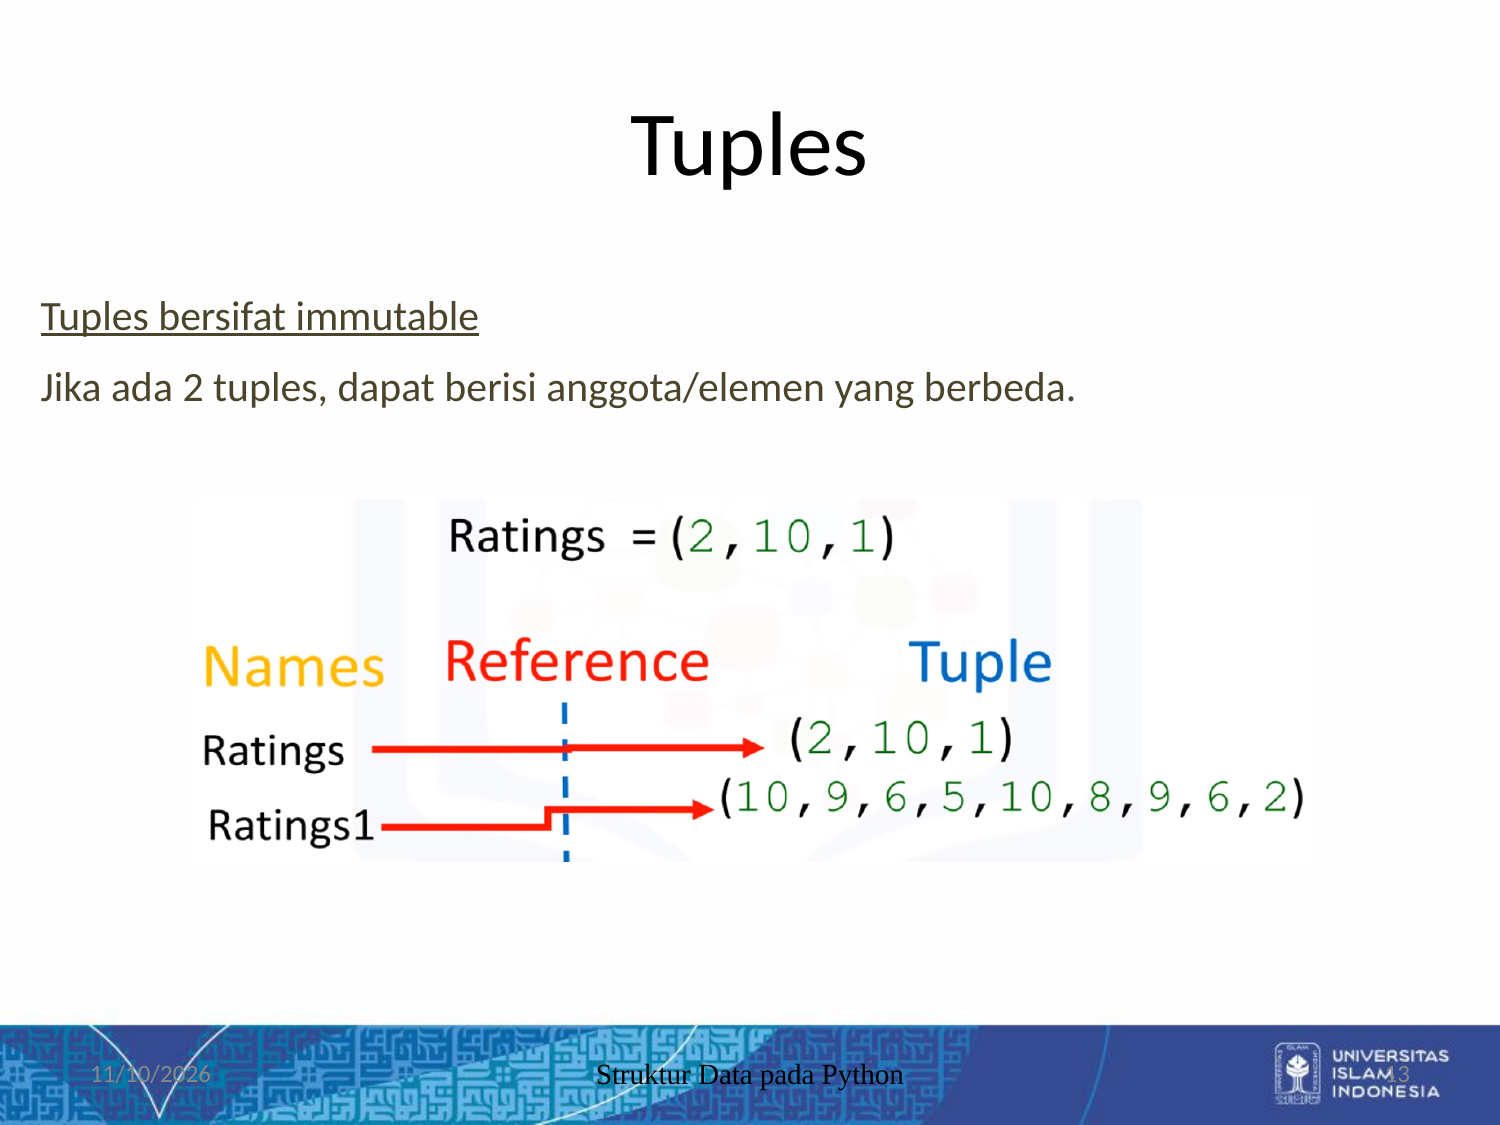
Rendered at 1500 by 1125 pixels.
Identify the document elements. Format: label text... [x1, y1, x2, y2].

slide_number 13 [1074, 1042, 1425, 1103]
title Tuples [75, 45, 1425, 233]
footer Struktur Data pada Python [512, 1042, 988, 1103]
text_box Tuples bersifat immutable Jika ada 2 tuples, dapat berisi anggota/elemen yang berbeda. [25, 279, 1472, 419]
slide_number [75, 1042, 425, 1103]
picture [0, 0, 1500, 1125]
